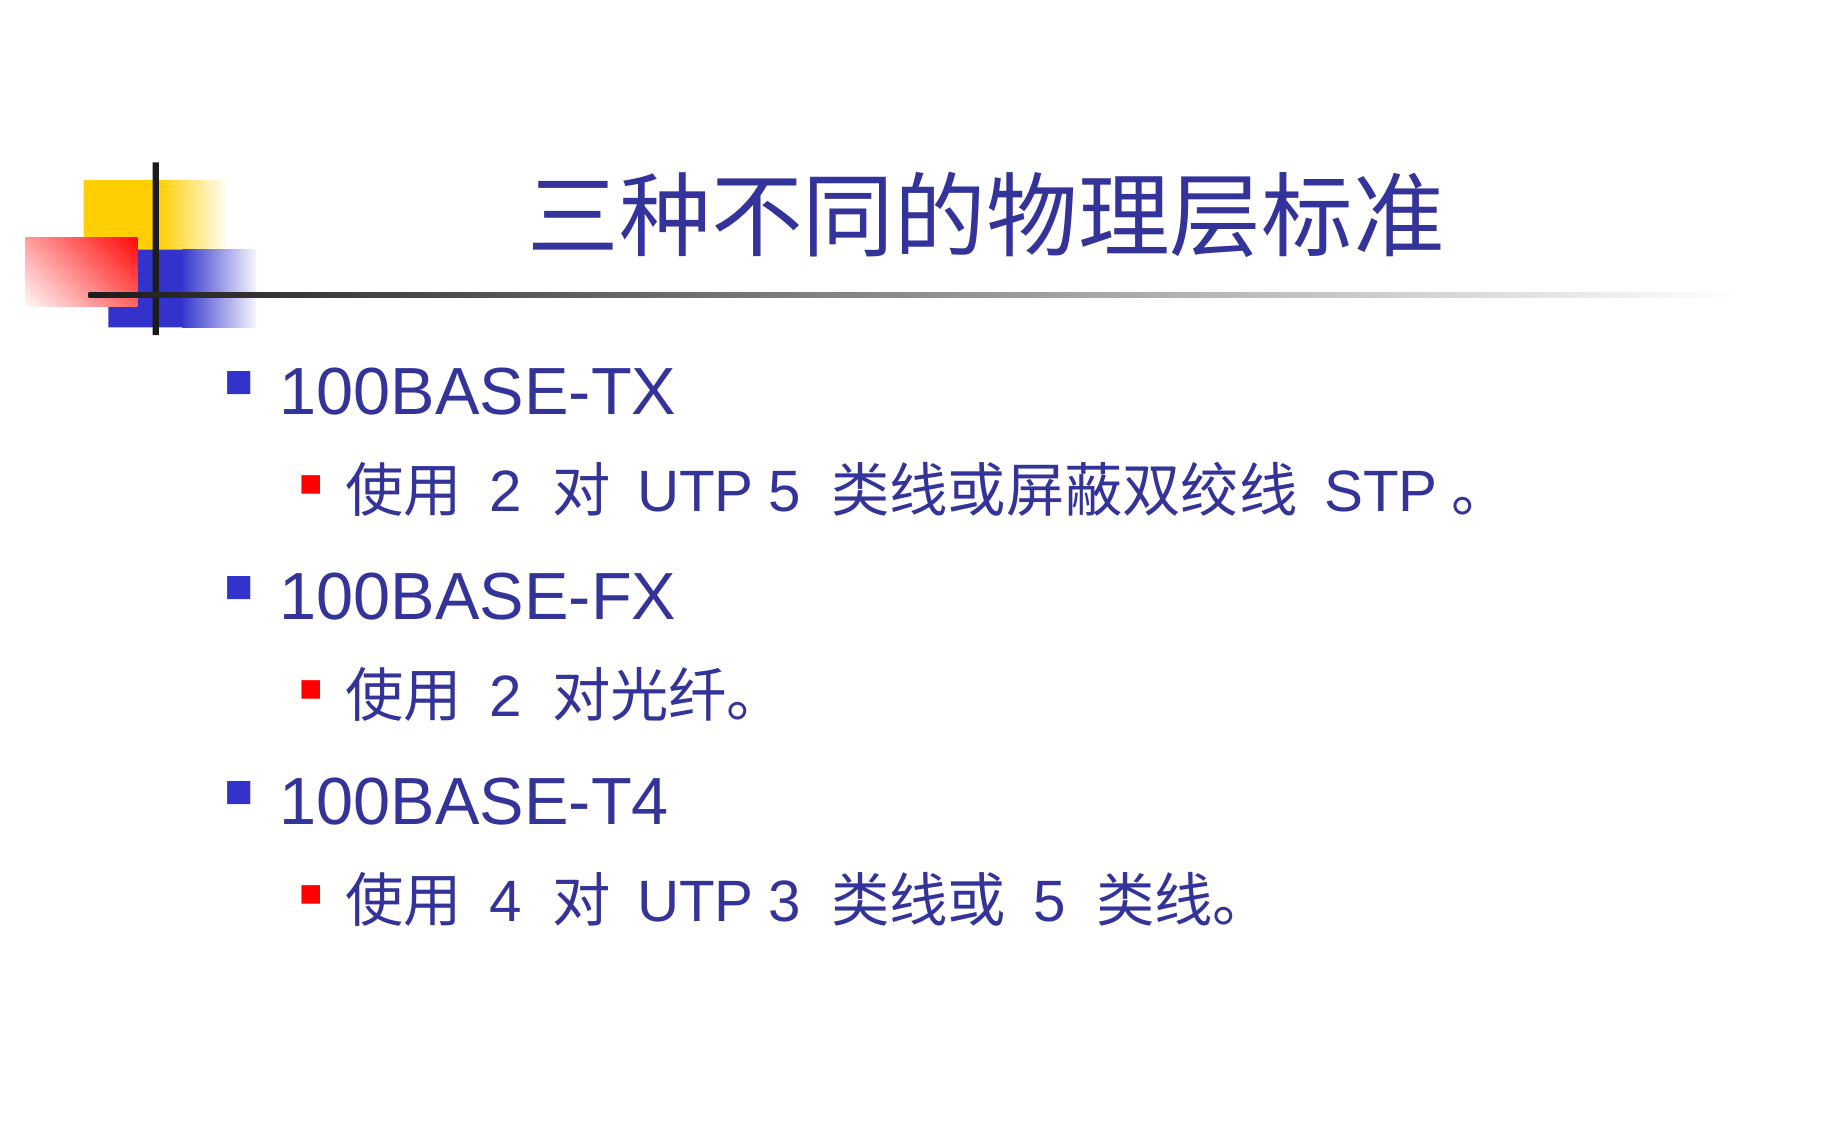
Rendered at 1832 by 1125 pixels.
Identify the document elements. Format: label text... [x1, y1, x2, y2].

title 三种不同的物理层标准 [184, 35, 1810, 275]
list 100BASE-TX 使用 2 对 UTP 5 类线或屏蔽双绞线 STP。 100BASE-FX 使用 2 对光纤。 100BASE-T4 使用 4 对 UTP 3 类线或 5 类线。 [208, 324, 1766, 1000]
